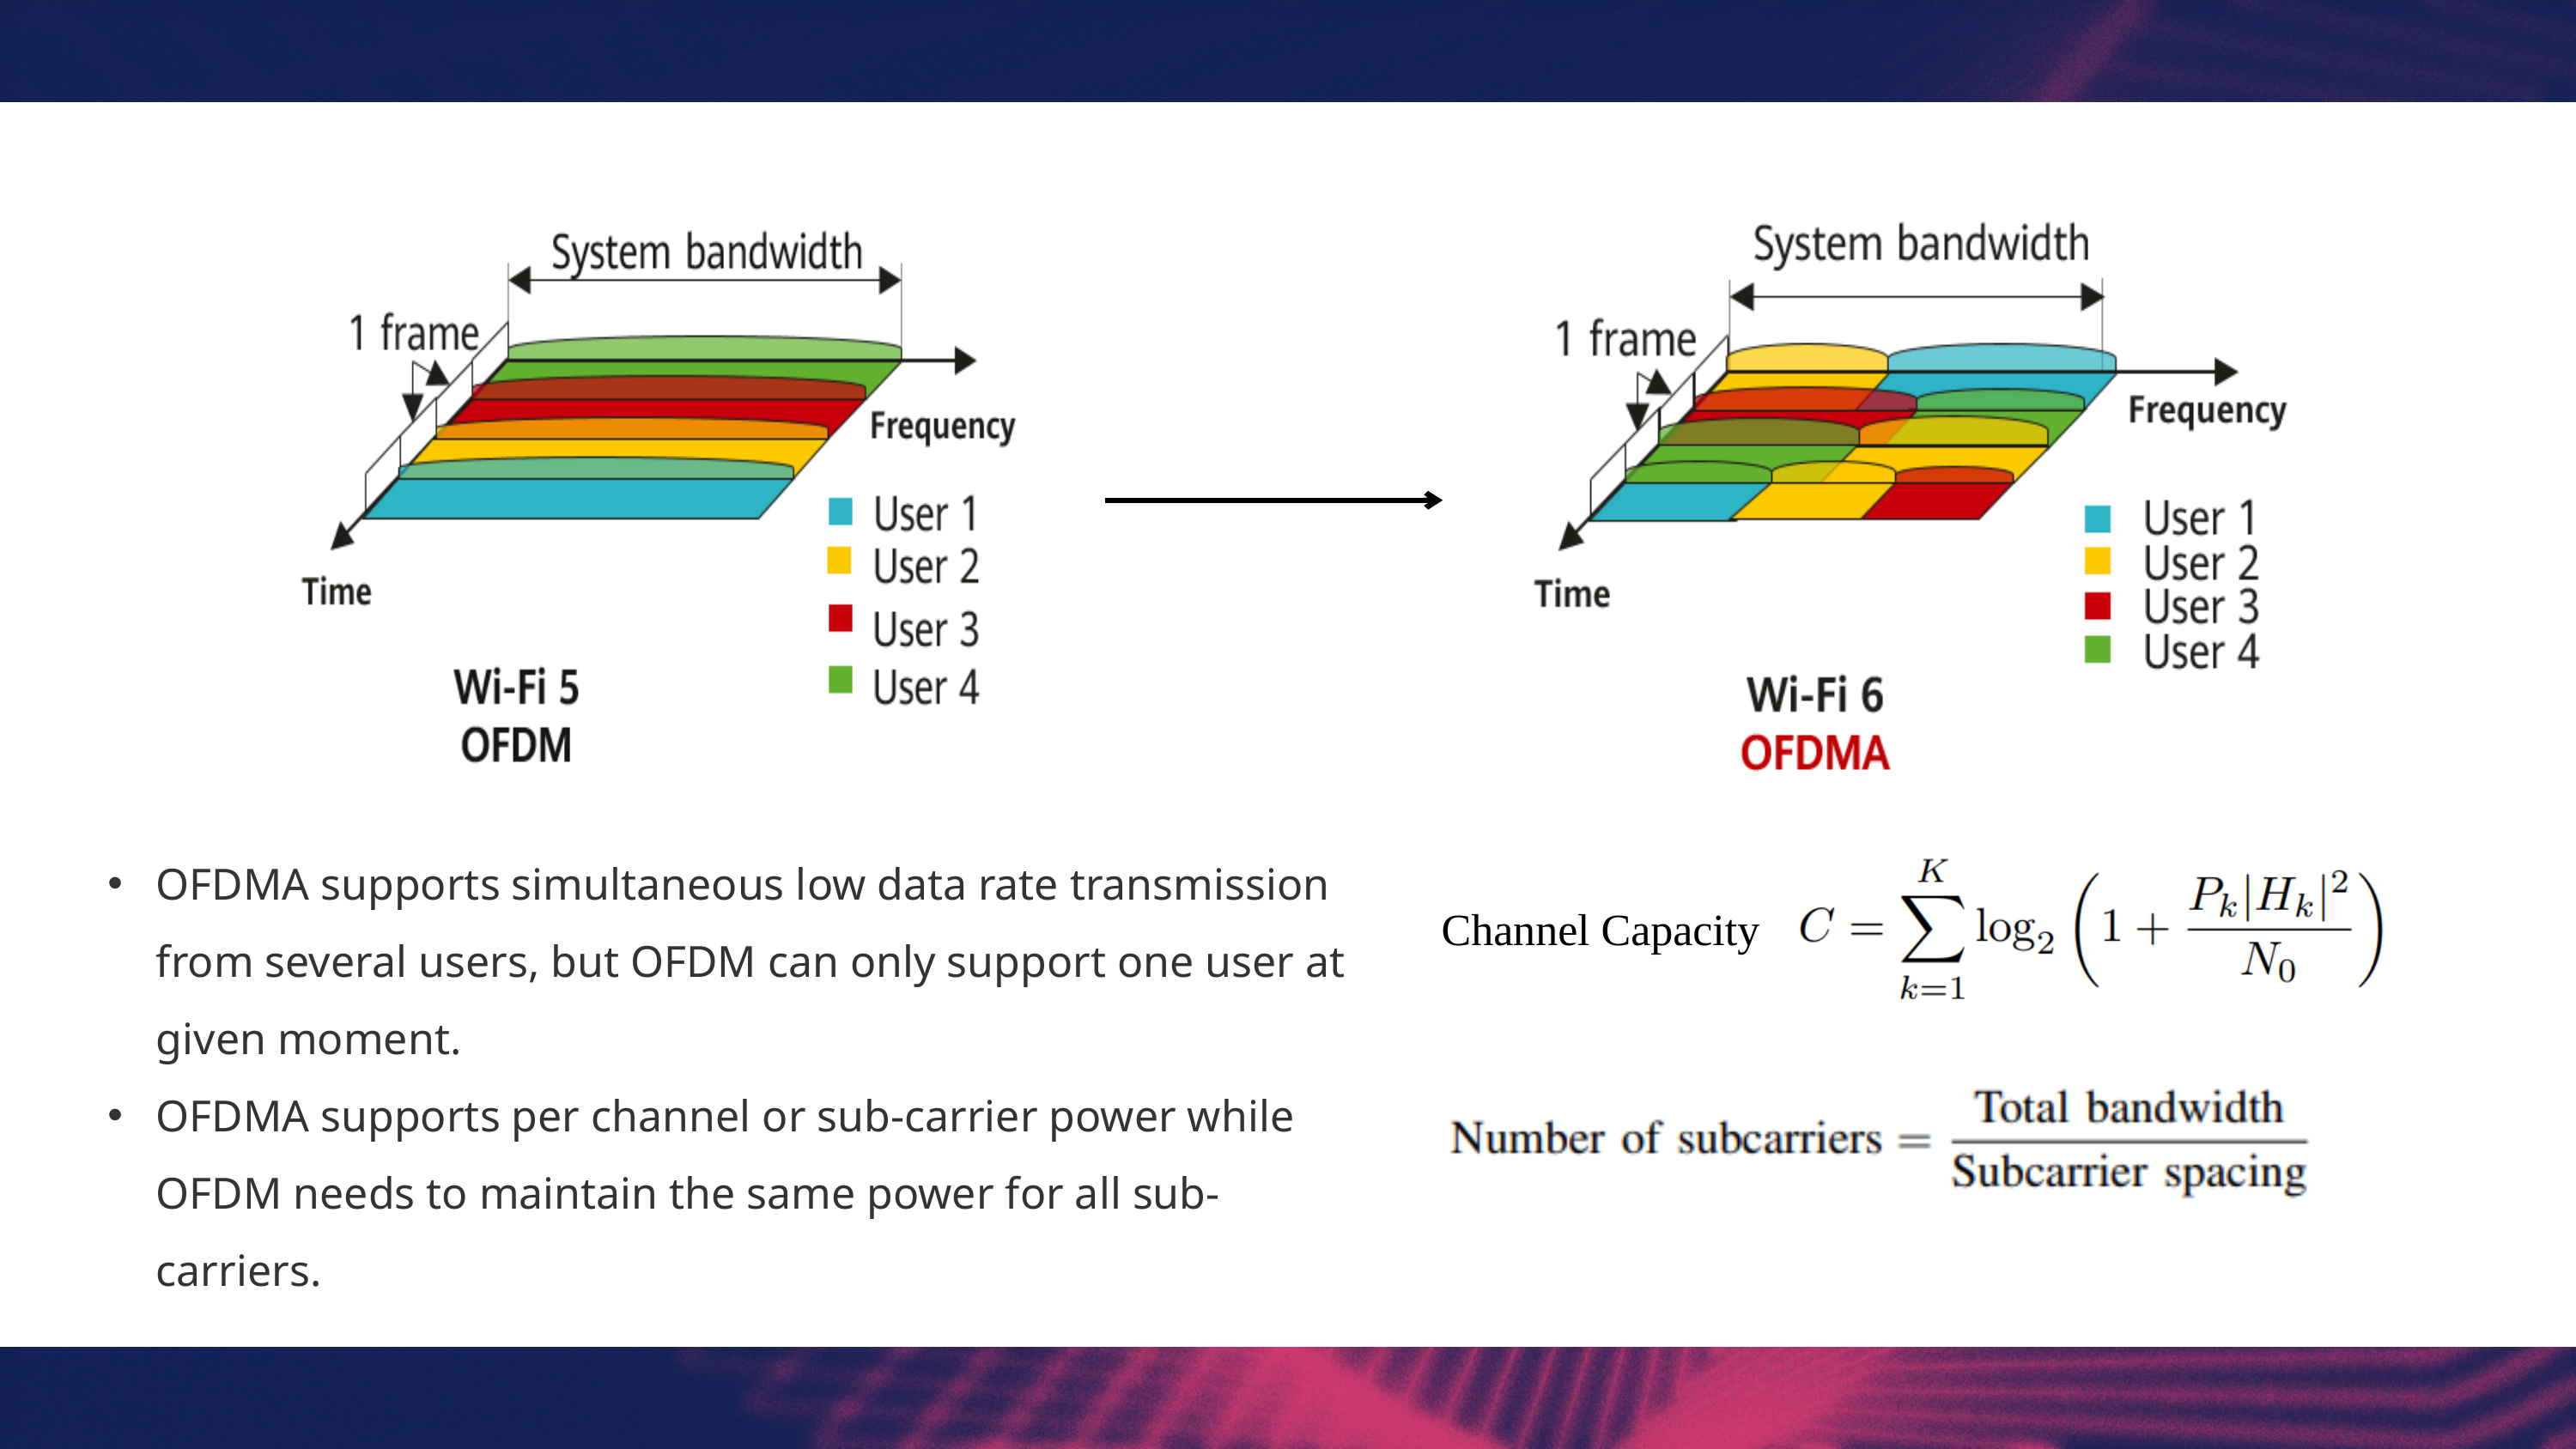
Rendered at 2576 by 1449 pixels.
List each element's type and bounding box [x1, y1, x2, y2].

text_box [282, 206, 2294, 786]
picture [0, 0, 2576, 1449]
text_box [1382, 834, 2396, 1023]
